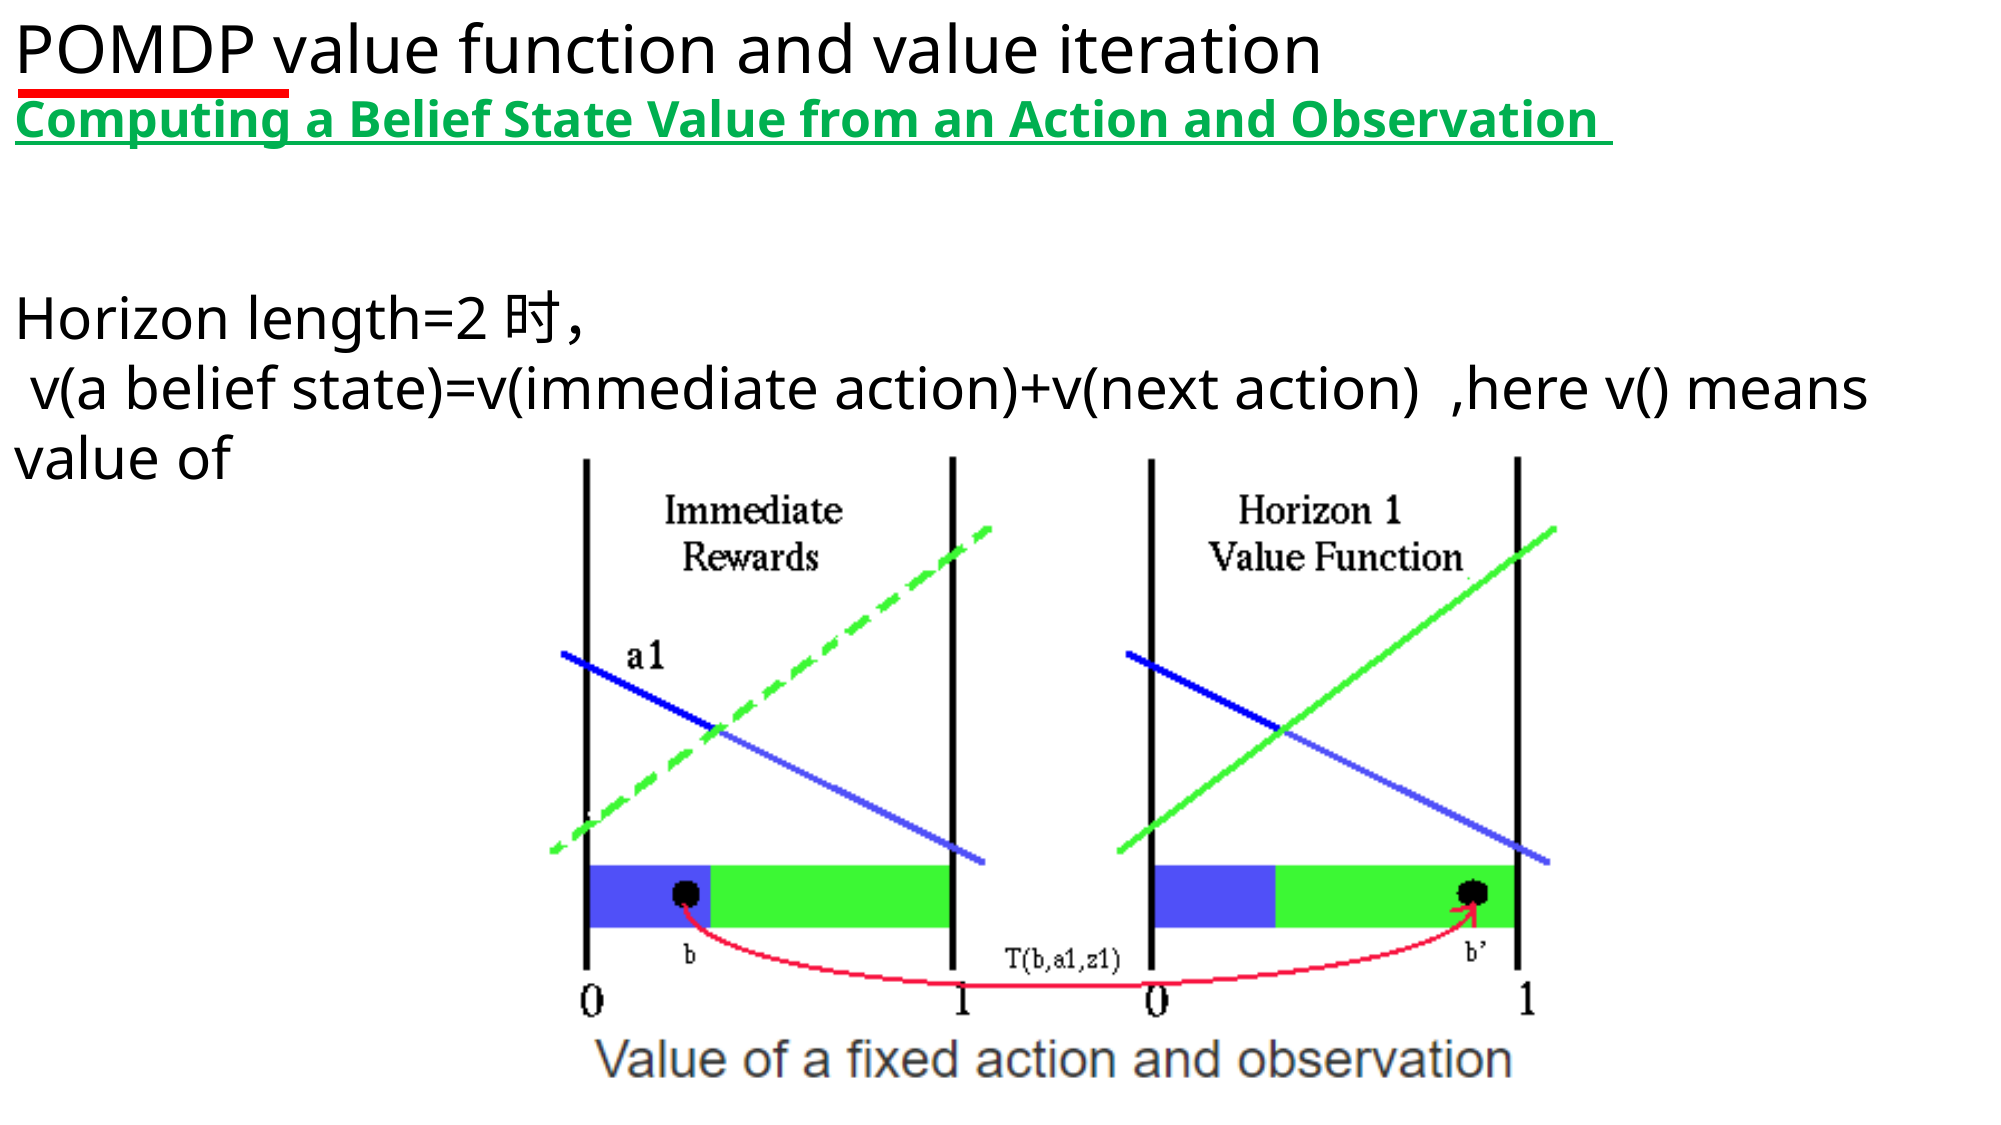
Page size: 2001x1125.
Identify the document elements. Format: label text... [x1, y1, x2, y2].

text_box POMDP value function and value iteration Computing a Belief State Value from an Action and Observation [0, 0, 1982, 155]
text_box Horizon length=2时， v(a belief state)=v(immediate action)+v(next action) ,here v() means value of [0, 273, 1982, 499]
picture [548, 430, 1658, 1120]
